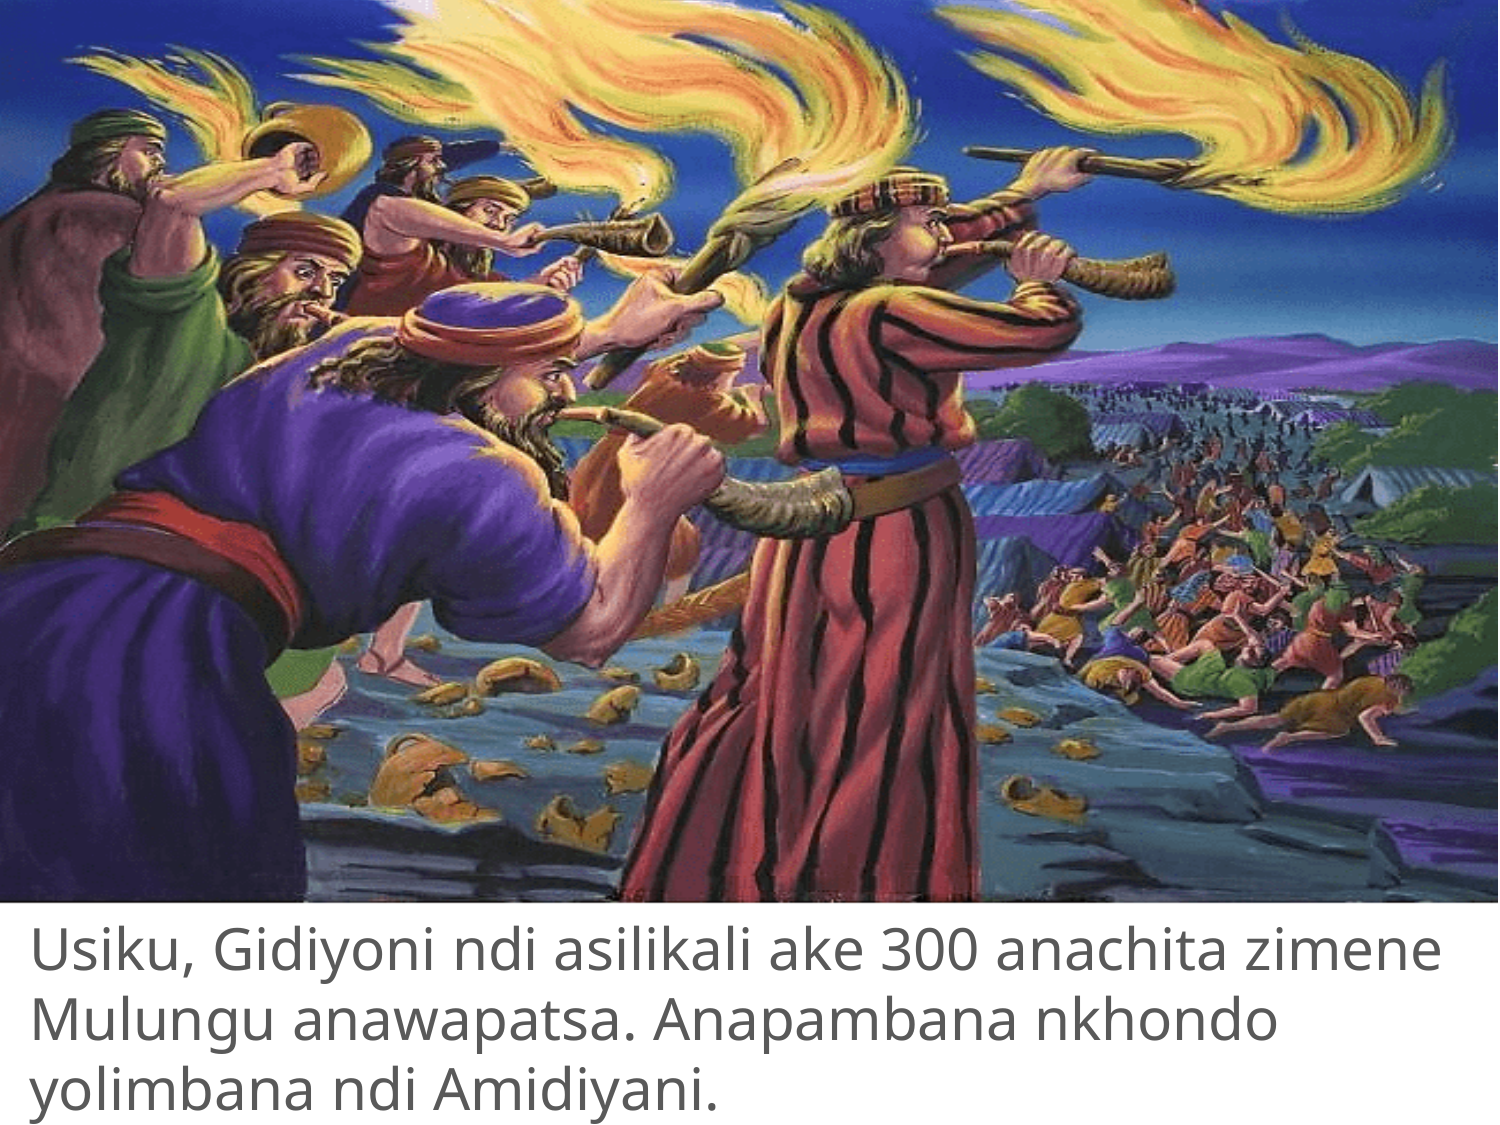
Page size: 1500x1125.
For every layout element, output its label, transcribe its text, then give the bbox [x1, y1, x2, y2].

picture [0, 0, 1498, 906]
text_box Usiku, Gidiyoni ndi asilikali ake 300 anachita zimene Mulungu anawapatsa. Anapambana nkhondo yolimbana ndi Amidiyani. [14, 911, 1500, 1125]
